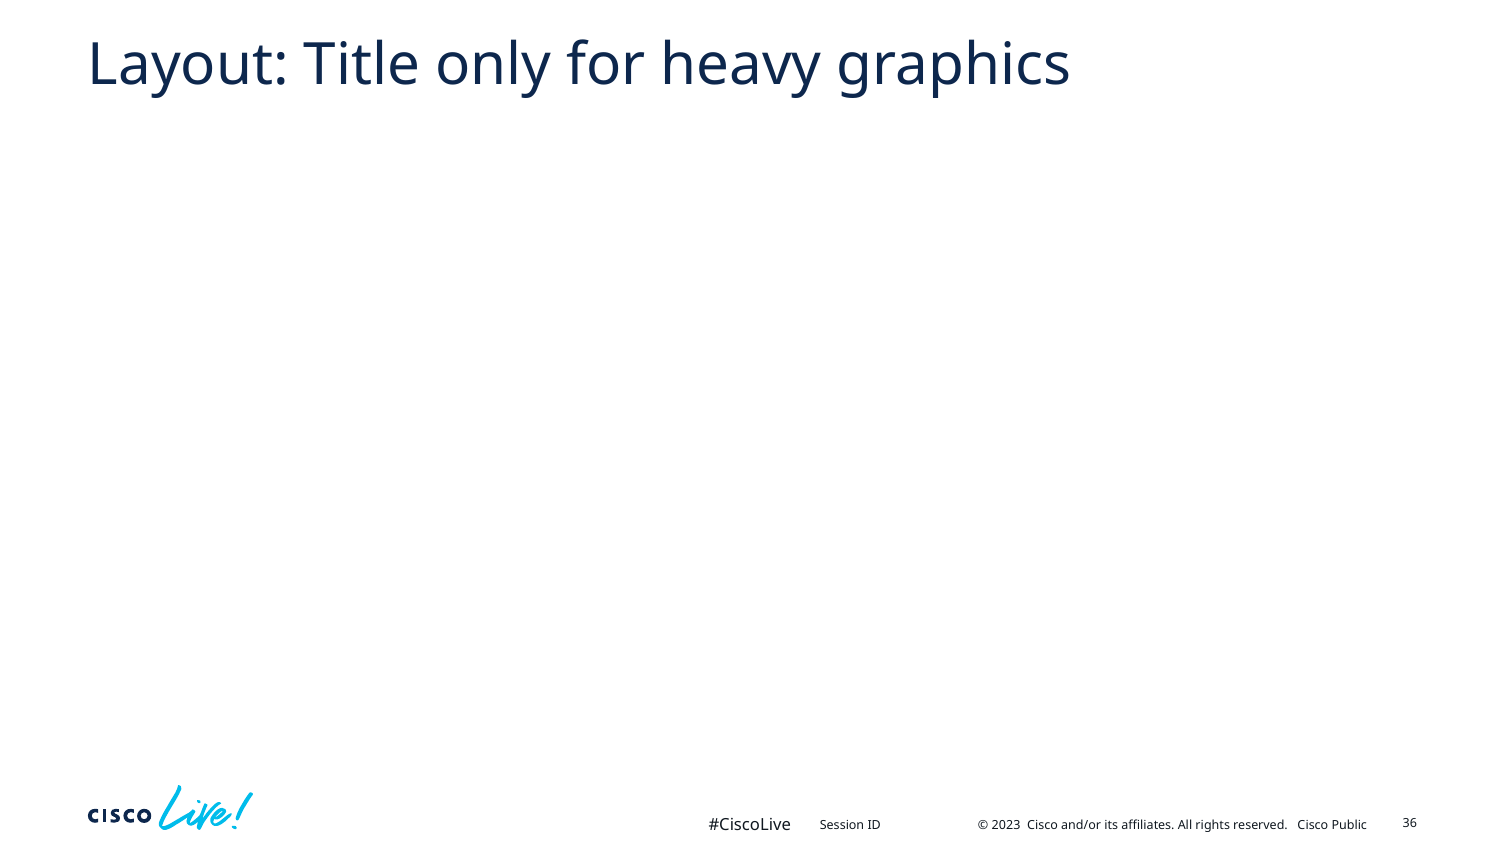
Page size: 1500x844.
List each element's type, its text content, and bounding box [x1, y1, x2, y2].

slide_number 36 [1373, 800, 1432, 844]
footer Session ID [809, 811, 960, 838]
title Layout: Title only for heavy graphics [72, 32, 1429, 104]
